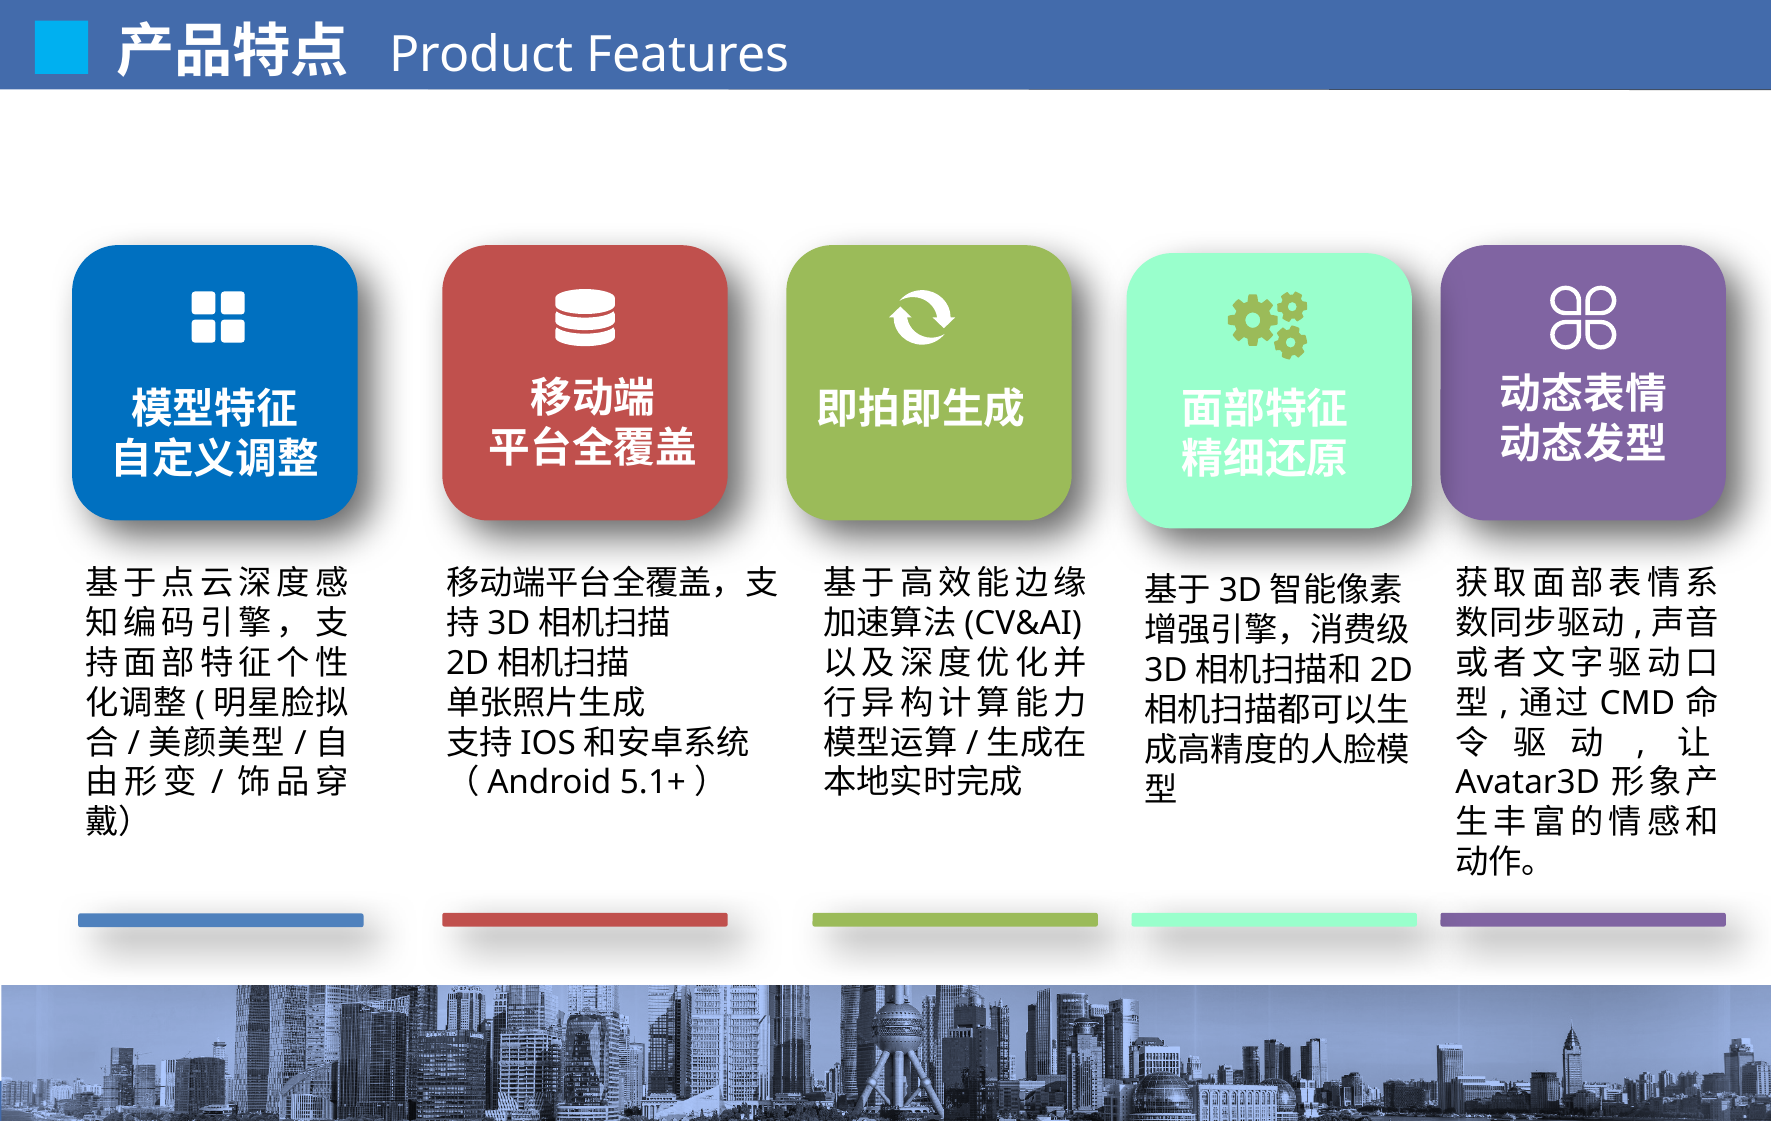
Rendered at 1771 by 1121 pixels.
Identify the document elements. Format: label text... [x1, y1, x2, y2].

text_box 动态表情 动态发型 [1459, 359, 1714, 475]
text_box [220, 291, 245, 315]
text_box [812, 912, 1098, 927]
text_box [555, 327, 615, 347]
text_box [1131, 912, 1417, 927]
text_box [442, 479, 728, 521]
text_box [1126, 253, 1412, 529]
text_box [191, 319, 216, 343]
text_box [442, 912, 728, 927]
text_box [1585, 285, 1617, 316]
text_box 产品特点 Product Features [101, 5, 1192, 91]
text_box [78, 913, 364, 928]
text_box [786, 245, 1072, 521]
text_box [220, 319, 245, 343]
text_box 移动端 平台全覆盖 [438, 363, 748, 479]
text_box 基于高效能边缘加速算法(CV&AI)以及深度优化并行异构计算能力模型运算/生成在本地实时完成 [808, 553, 1102, 808]
text_box [191, 291, 216, 315]
text_box 基于点云深度感知编码引擎，支持面部特征个性化调整(明星脸拟合/美颜美型/自由形变/饰品穿戴） [70, 553, 364, 848]
text_box [1277, 291, 1308, 322]
text_box 获取面部表情系数同步驱动,声音或者文字驱动口型,通过CMD命令驱动,让Avatar3D形象产生丰富的情感和动作。 [1440, 553, 1734, 888]
text_box [555, 289, 615, 314]
text_box 模型特征 自定义调整 [84, 374, 345, 490]
text_box [1445, 912, 1726, 927]
text_box [889, 306, 945, 345]
text_box [1227, 294, 1278, 346]
text_box [1273, 325, 1308, 360]
text_box 即拍即生成 [779, 374, 1064, 440]
text_box [1550, 285, 1582, 316]
text_box 基于3D智能像素增强引擎，消费级3D相机扫描和2D相机扫描都可以生成高精度的人脸模型 [1129, 561, 1444, 816]
text_box [1443, 245, 1726, 521]
text_box 移动端平台全覆盖，支持3D相机扫描 2D相机扫描 单张照片生成 支持IOS和安卓系统 （Android 5.1+） [431, 553, 808, 808]
text_box [33, 19, 90, 76]
text_box [72, 245, 358, 521]
text_box [899, 290, 956, 329]
text_box [1585, 319, 1617, 350]
text_box [555, 311, 615, 331]
text_box [442, 245, 728, 363]
text_box [1550, 319, 1582, 350]
text_box 面部特征 精细还原 [1134, 374, 1396, 489]
